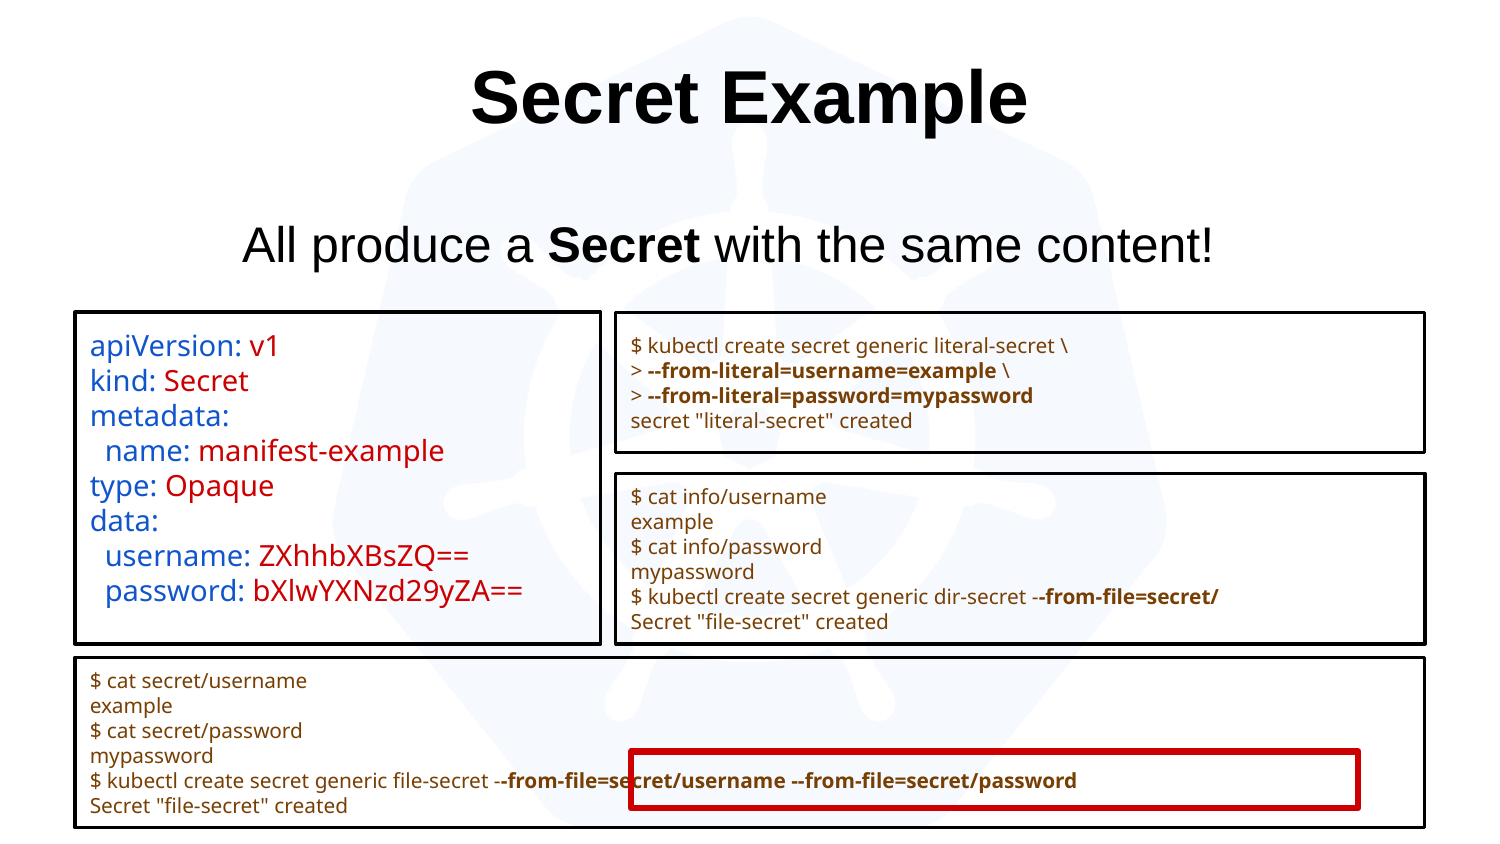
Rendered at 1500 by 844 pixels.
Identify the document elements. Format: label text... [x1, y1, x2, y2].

text_box apiVersion: v1 kind: Secret metadata: name: manifest-example type: Opaque data: username: ZXhhbXBsZQ== password: bXlwYXNzd29yZA== [74, 312, 601, 644]
text_box [630, 751, 1359, 809]
text_box All produce a Secret with the same content! [75, 197, 1382, 283]
text_box $ cat secret/username example $ cat secret/password mypassword $ kubectl create secret generic file-secret --from-file=secret/username --from-file=secret/password Secret "file-secret" created [75, 657, 1425, 828]
text_box $ cat info/username example $ cat info/password mypassword $ kubectl create secret generic dir-secret --from-file=secret/ Secret "file-secret" created [615, 473, 1425, 644]
text_box Secret Example [75, 33, 1425, 175]
text_box $ kubectl create secret generic literal-secret \ > --from-literal=username=example \ > --from-literal=password=mypassword secret "literal-secret" created [615, 312, 1425, 453]
